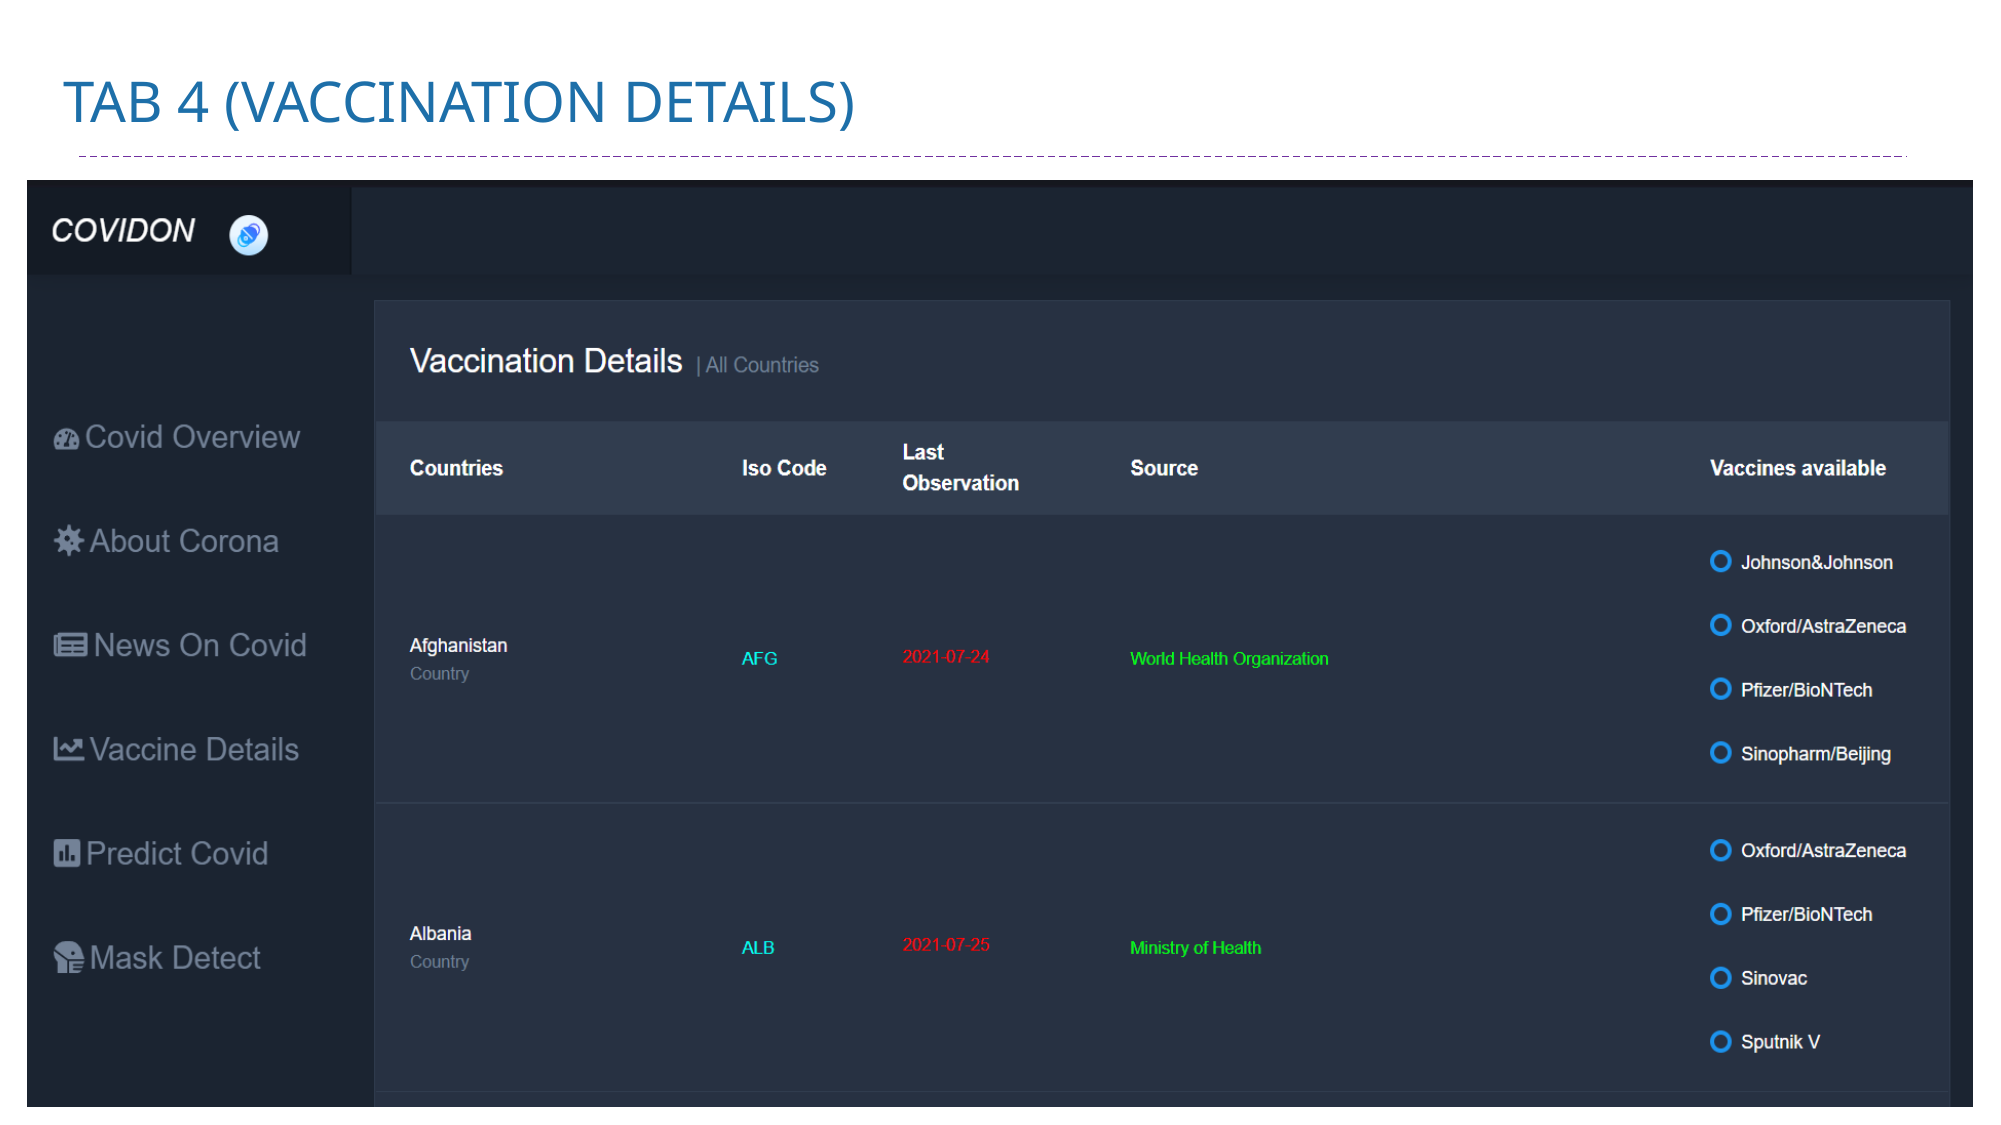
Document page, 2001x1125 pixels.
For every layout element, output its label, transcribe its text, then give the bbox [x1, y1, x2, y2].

title TAB 4 (VACCINATION DETAILS) [55, 55, 1857, 154]
picture [27, 179, 1973, 1108]
